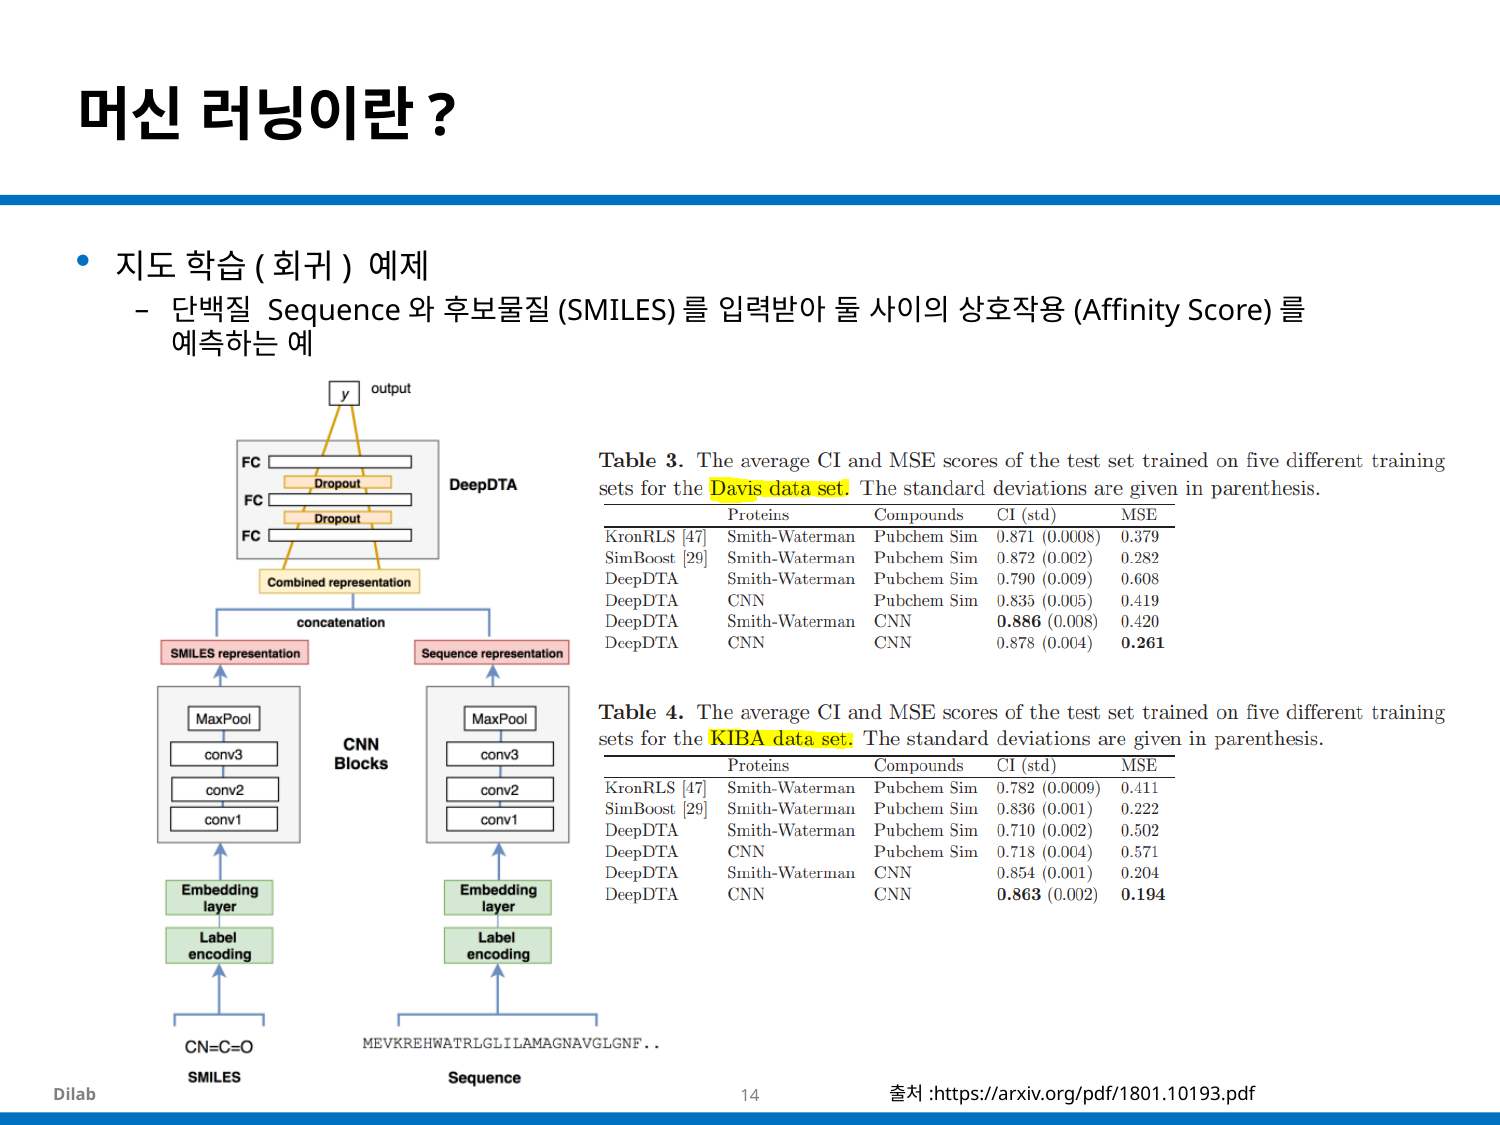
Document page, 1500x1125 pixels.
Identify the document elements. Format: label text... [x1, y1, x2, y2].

picture [112, 377, 1452, 1088]
list 지도 학습(회귀) 예제 단백질 Sequence와 후보물질(SMILES)를 입력받아 둘 사이의 상호작용(Affinity Score)를 예측하는 예 [62, 237, 1413, 1075]
title 머신 러닝이란? [62, 62, 1413, 163]
text_box 출처:https://arxiv.org/pdf/1801.10193.pdf [875, 1074, 1500, 1112]
